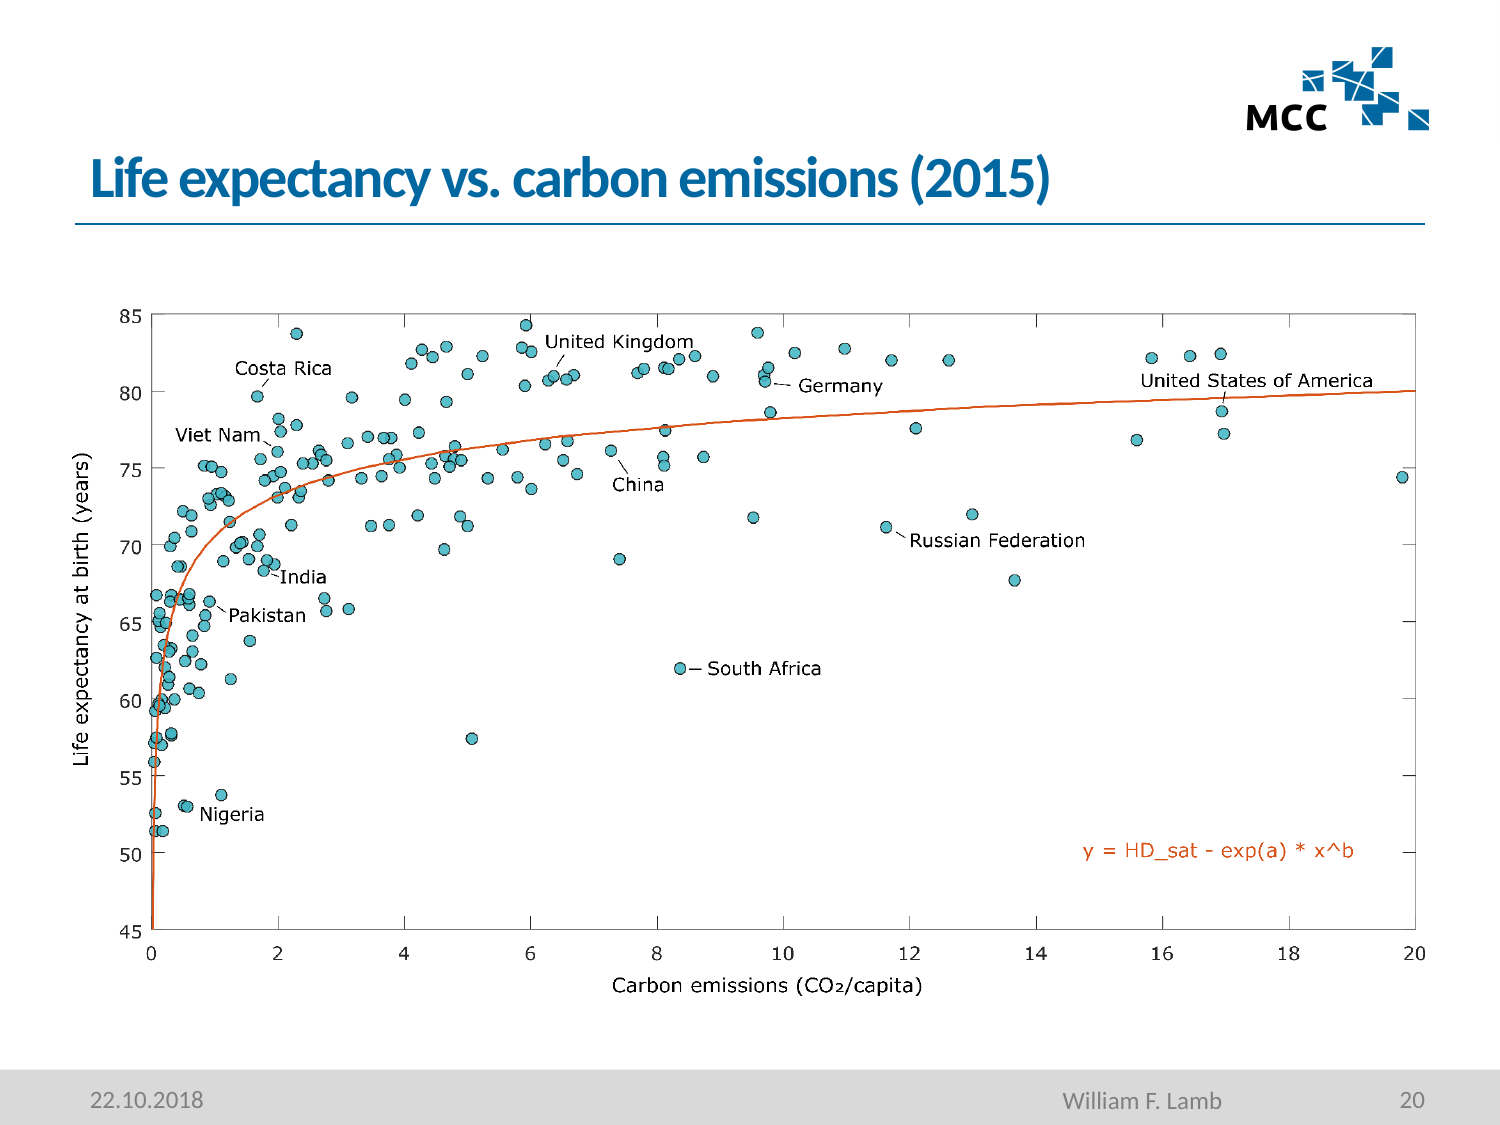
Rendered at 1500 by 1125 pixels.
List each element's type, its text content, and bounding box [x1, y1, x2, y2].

picture [1238, 0, 1500, 138]
title Life expectancy vs. carbon emissions (2015) [75, 53, 1425, 217]
picture [72, 309, 1426, 996]
